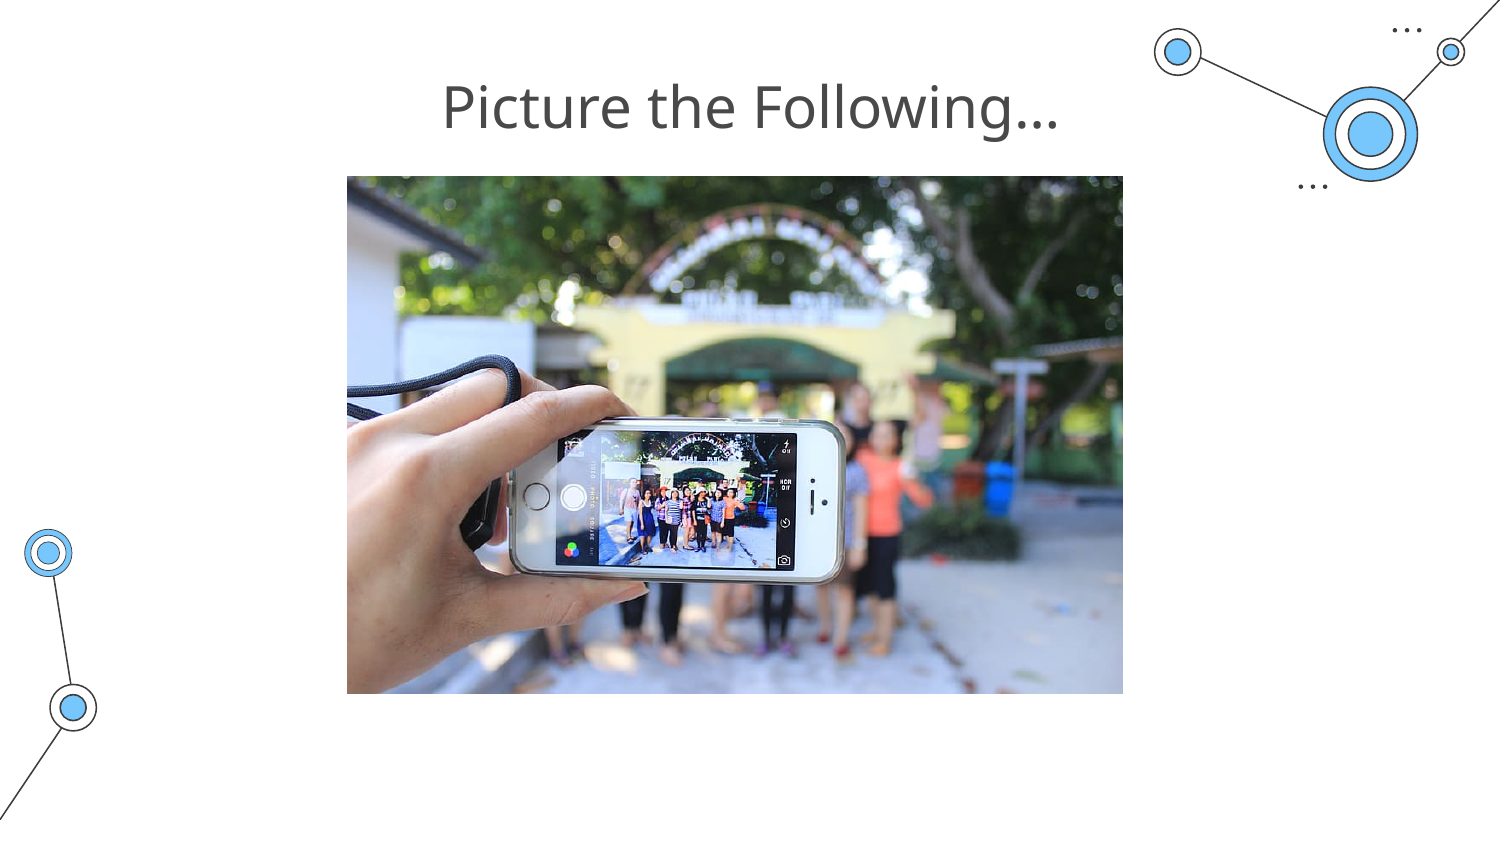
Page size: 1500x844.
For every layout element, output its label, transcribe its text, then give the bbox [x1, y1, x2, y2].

title Picture the Following… [415, 55, 1086, 150]
picture [346, 176, 1123, 695]
